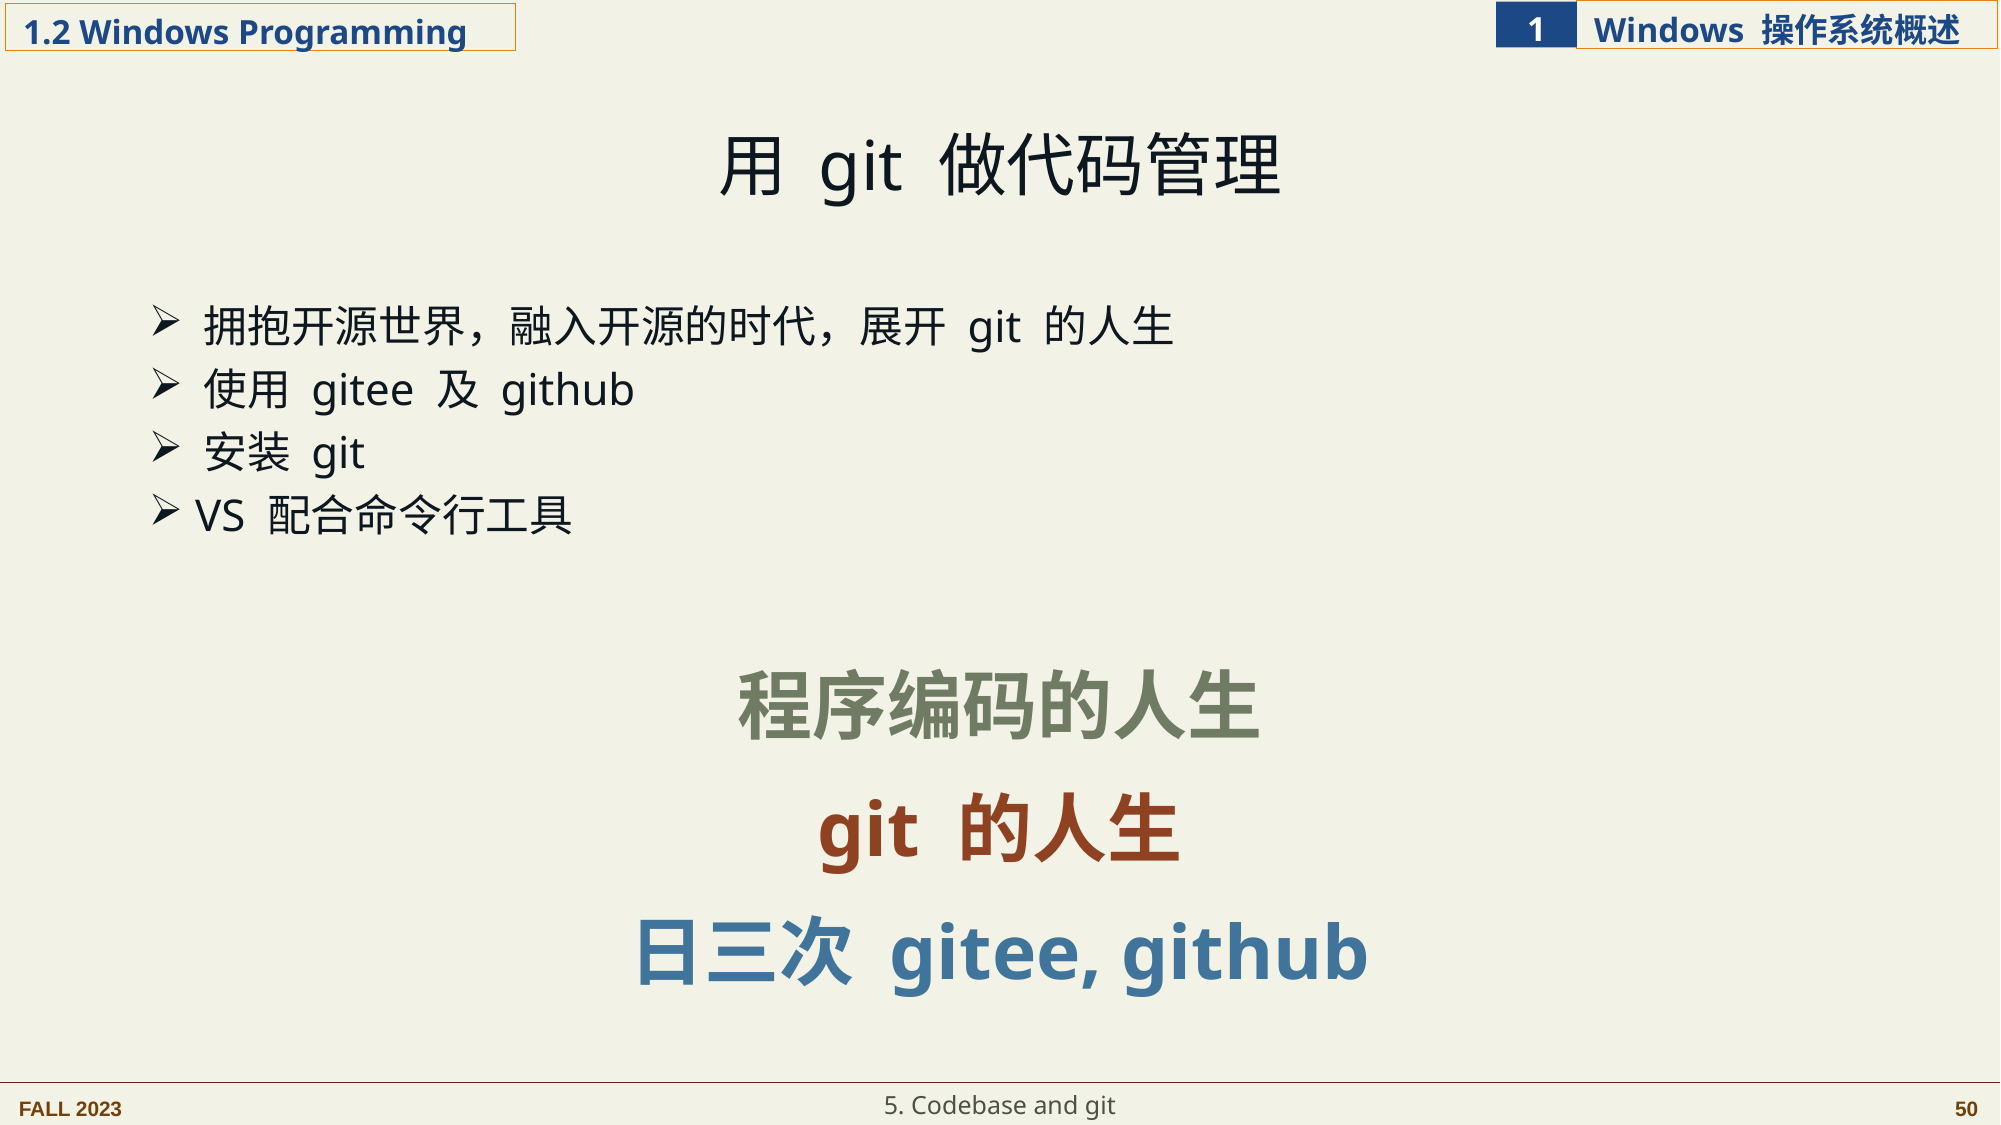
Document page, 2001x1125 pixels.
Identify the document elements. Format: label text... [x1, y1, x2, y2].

text_box 程序编码的人生 git 的人生 日三次 gitee, github [415, 633, 1584, 1002]
list 拥抱开源世界，融入开源的时代，展开 git 的人生 使用 gitee 及 github 安装 git VS 配合命令行工具 [137, 299, 1863, 1014]
title 用 git 做代码管理 [137, 59, 1863, 278]
text_box 5. Codebase and git [249, 1076, 1751, 1125]
